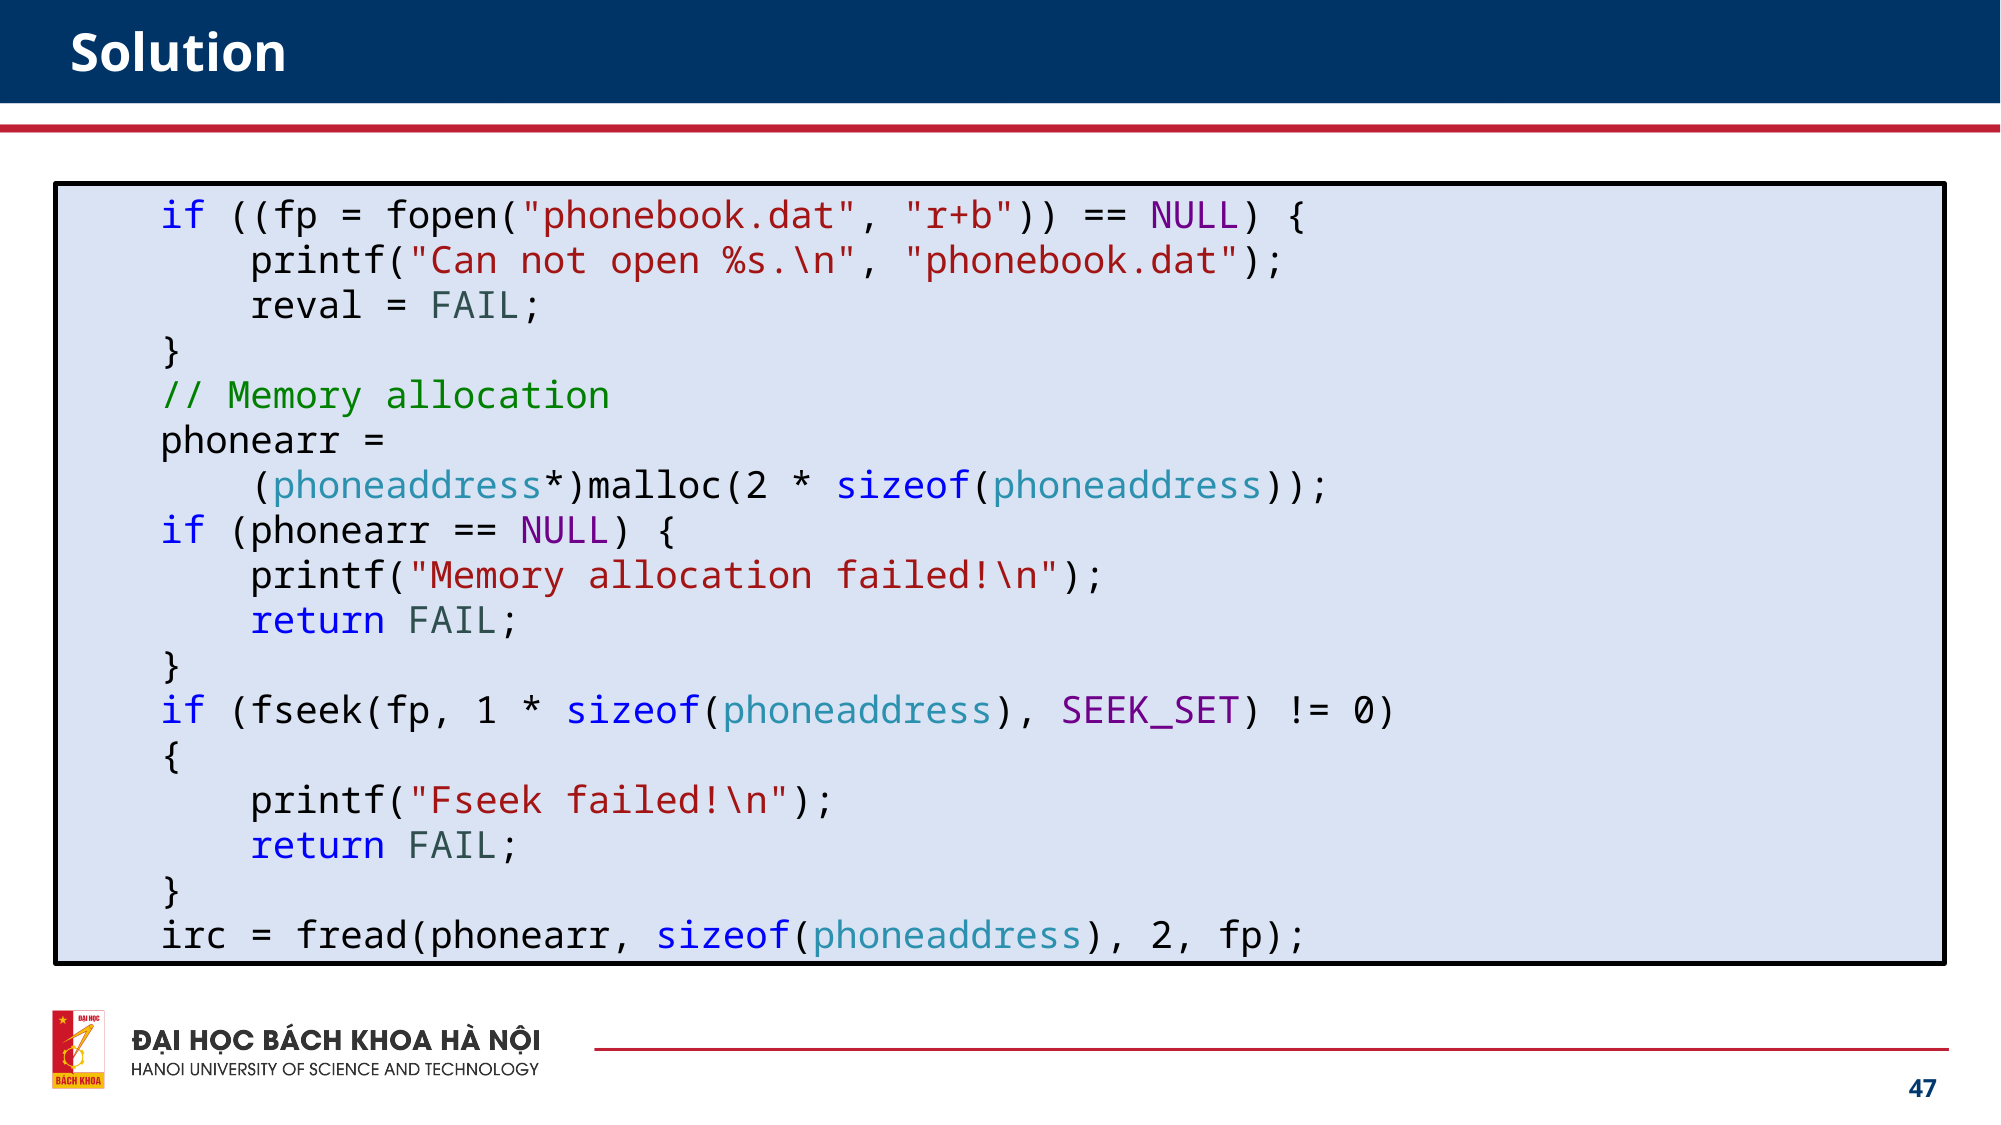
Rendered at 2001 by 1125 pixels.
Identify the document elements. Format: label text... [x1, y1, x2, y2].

picture [0, 0, 2001, 1125]
title Solution [55, 18, 1945, 90]
text_box if ((fp = fopen("phonebook.dat", "r+b")) == NULL) { printf("Can not open %s.\n", "phonebook.dat"); reval = FAIL; } // Memory allocation phonearr = (phoneaddress*)malloc(2 * sizeof(phoneaddress)); if (phonearr == NULL) { printf("Memory allocation failed!\n"); return FAIL; } if (fseek(fp, 1 * sizeof(phoneaddress), SEEK_SET) != 0) { printf("Fseek failed!\n"); return FAIL; } irc = fread(phonearr, sizeof(phoneaddress), 2, fp); [55, 183, 1945, 964]
slide_number 47 [1502, 1065, 1953, 1125]
